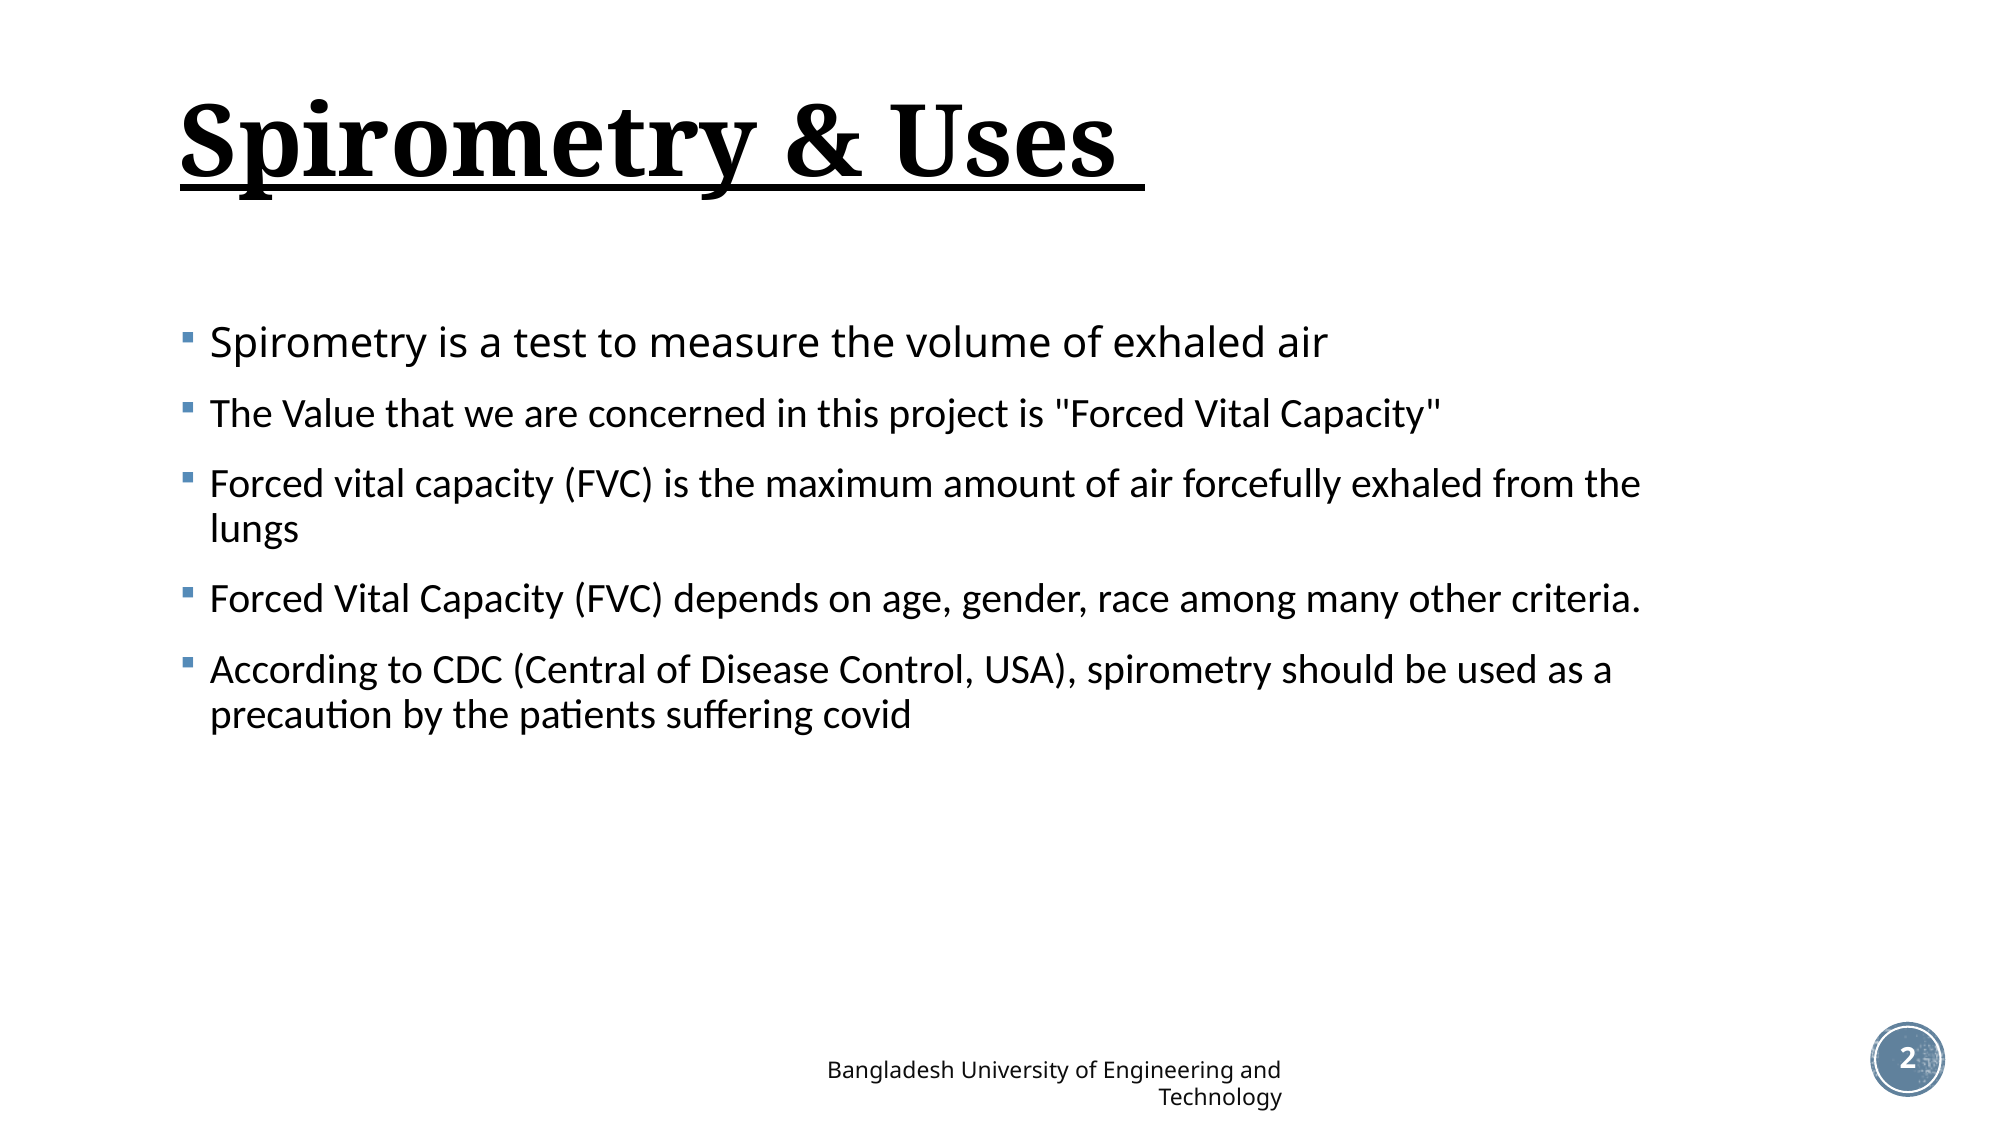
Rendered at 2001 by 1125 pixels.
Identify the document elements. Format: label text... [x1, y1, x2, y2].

title Spirometry & Uses [164, 26, 1746, 262]
list Spirometry is a test to measure the volume of exhaled air The Value that we are concerned in this project is "Forced Vital Capacity" Forced vital capacity (FVC) is the maximum amount of air forcefully exhaled from the lungs Forced Vital Capacity (FVC) depends on age, gender, race among many other criteria. According to CDC (Central of Disease Control, USA), spirometry should be used as a precaution by the patients suffering covid [164, 314, 1746, 946]
footer Bangladesh University of Engineering and Technology [702, 1058, 1298, 1108]
slide_number 2 [1855, 1028, 1961, 1089]
